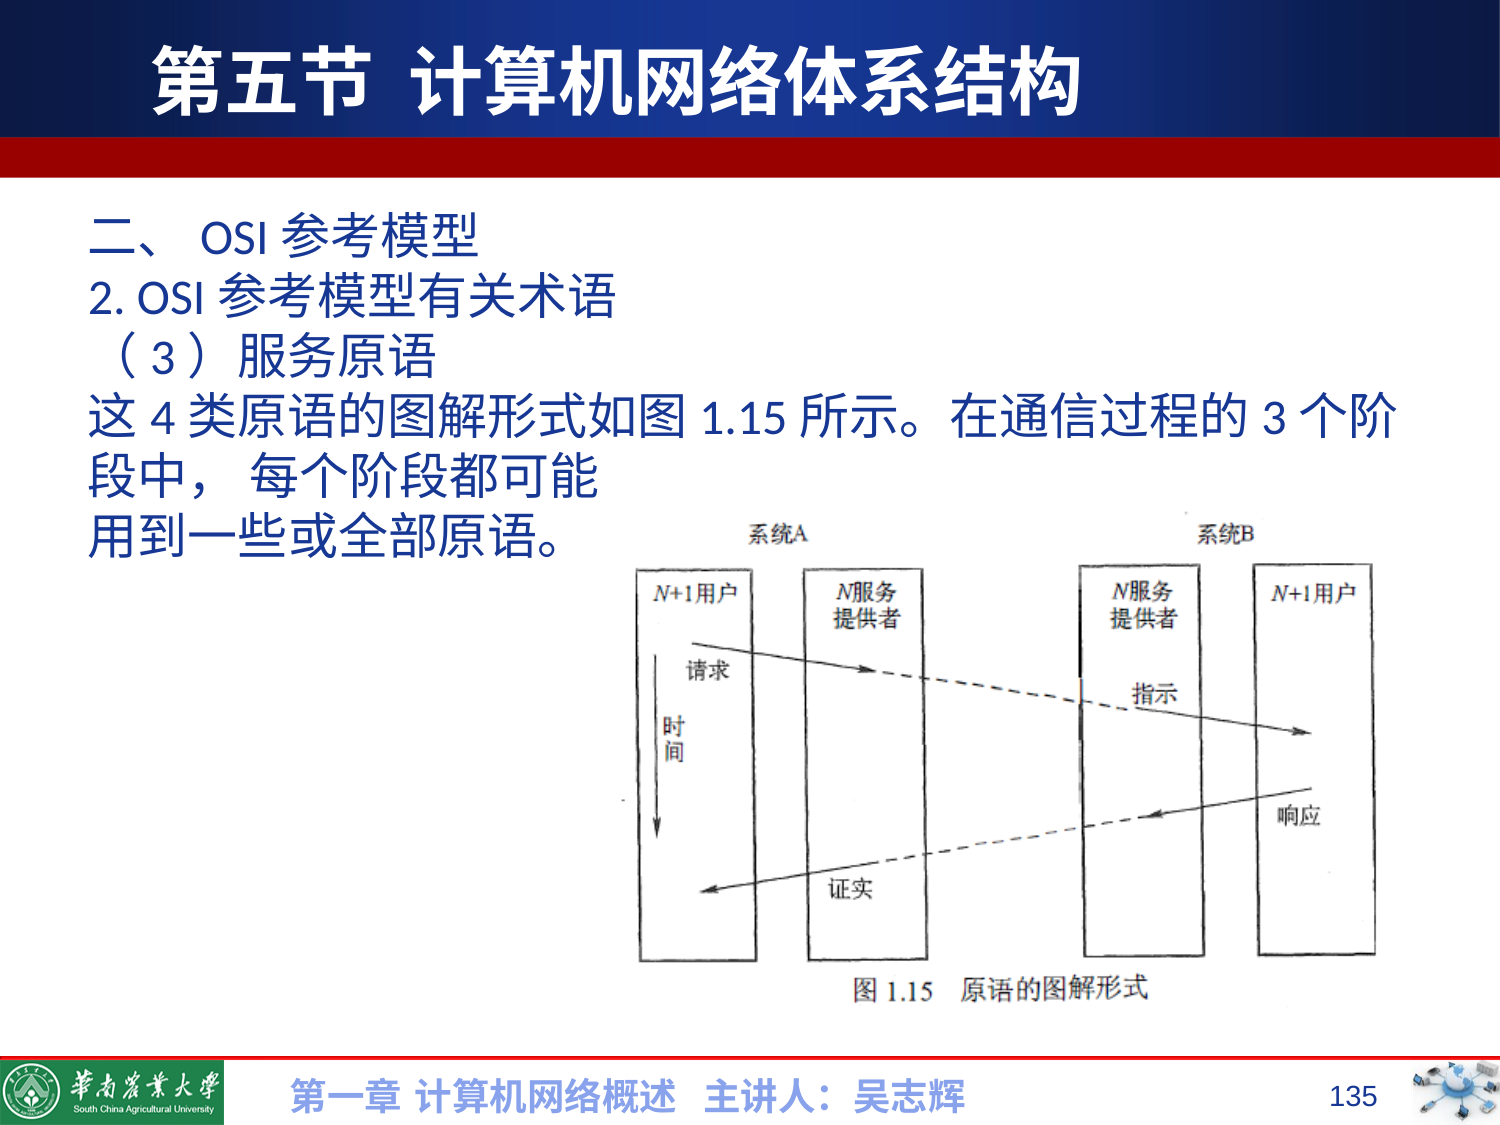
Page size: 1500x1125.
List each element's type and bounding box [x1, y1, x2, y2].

picture [600, 498, 1398, 1026]
footer [287, 1072, 1137, 1115]
title [149, 34, 1351, 126]
picture [0, 1056, 1500, 1125]
picture [0, 0, 1500, 137]
slide_number [1325, 1077, 1401, 1113]
list [87, 204, 1413, 569]
